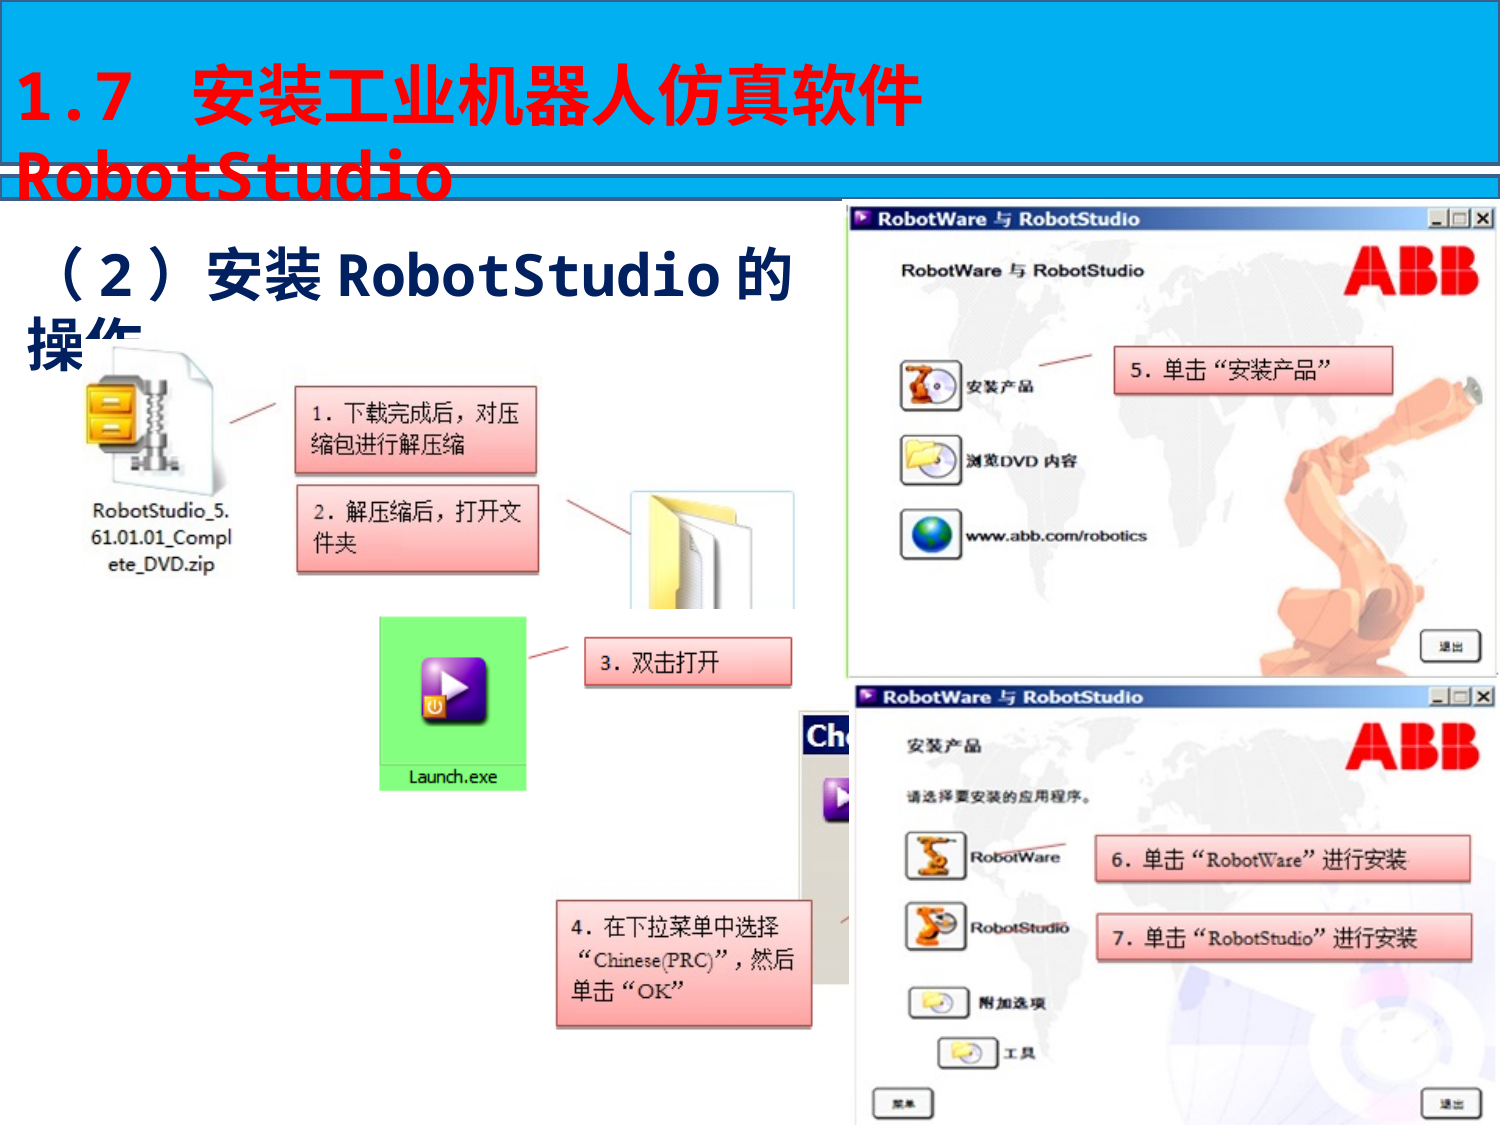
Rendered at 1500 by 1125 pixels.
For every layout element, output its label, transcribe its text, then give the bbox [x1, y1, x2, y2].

text_box 1.7 安装工业机器人仿真软件RobotStudio [0, 46, 1313, 222]
picture [81, 198, 1500, 1125]
text_box [0, 0, 1500, 166]
text_box （2）安装RobotStudio的操作 [11, 230, 836, 386]
text_box [1313, 174, 1500, 198]
